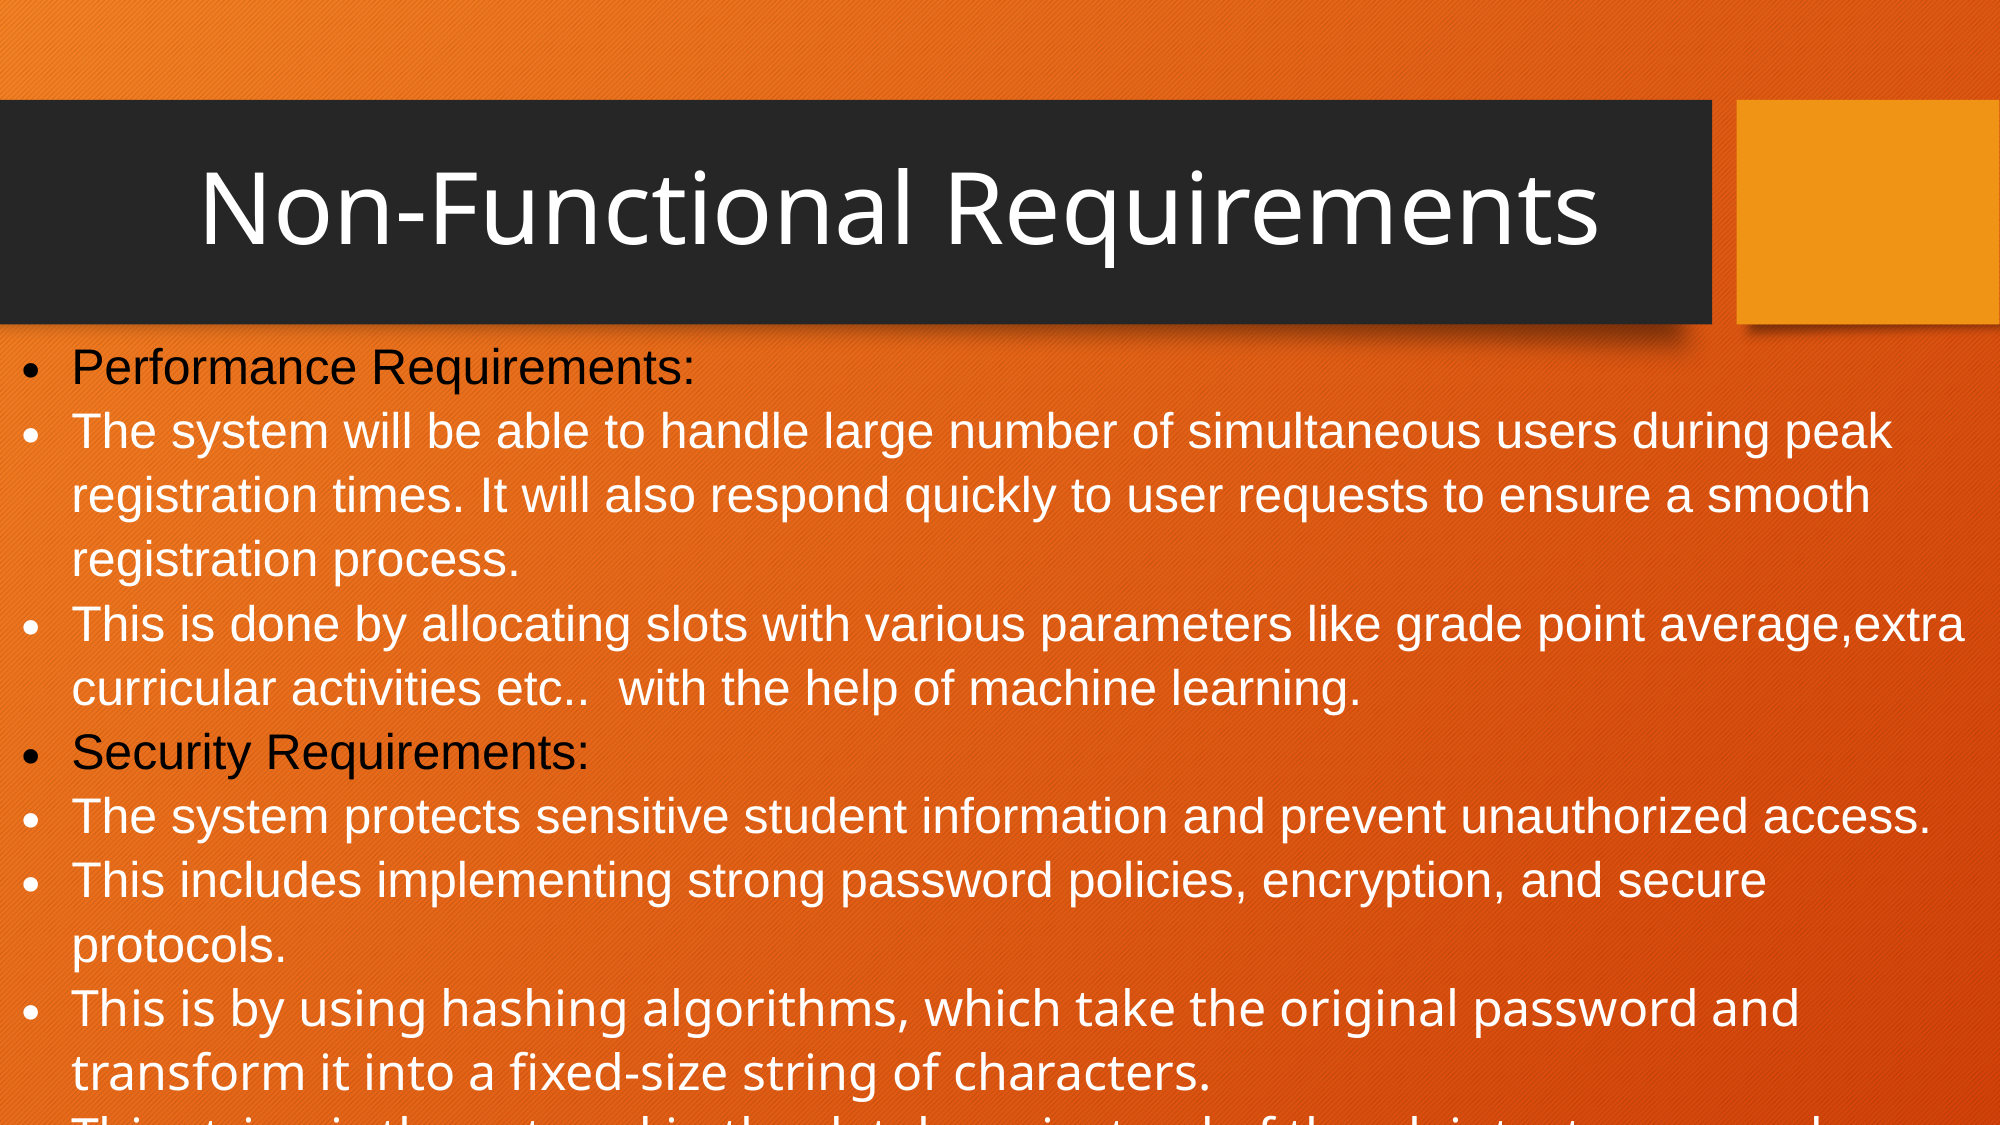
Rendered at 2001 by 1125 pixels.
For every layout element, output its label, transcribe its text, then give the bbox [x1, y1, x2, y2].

text_box Performance Requirements: The system will be able to handle large number of simultaneous users during peak registration times. It will also respond quickly to user requests to ensure a smooth registration process. This is done by allocating slots with various parameters like grade point average,extra curricular activities etc.. with the help of machine learning. Security Requirements: The system protects sensitive student information and prevent unauthorized access. This includes implementing strong password policies, encryption, and secure protocols. This is by using hashing algorithms, which take the original password and transform it into a fixed-size string of characters. This string is then stored in the database instead of the plaintext password. [0, 322, 2000, 1125]
title Non-Functional Requirements [111, 123, 1689, 301]
